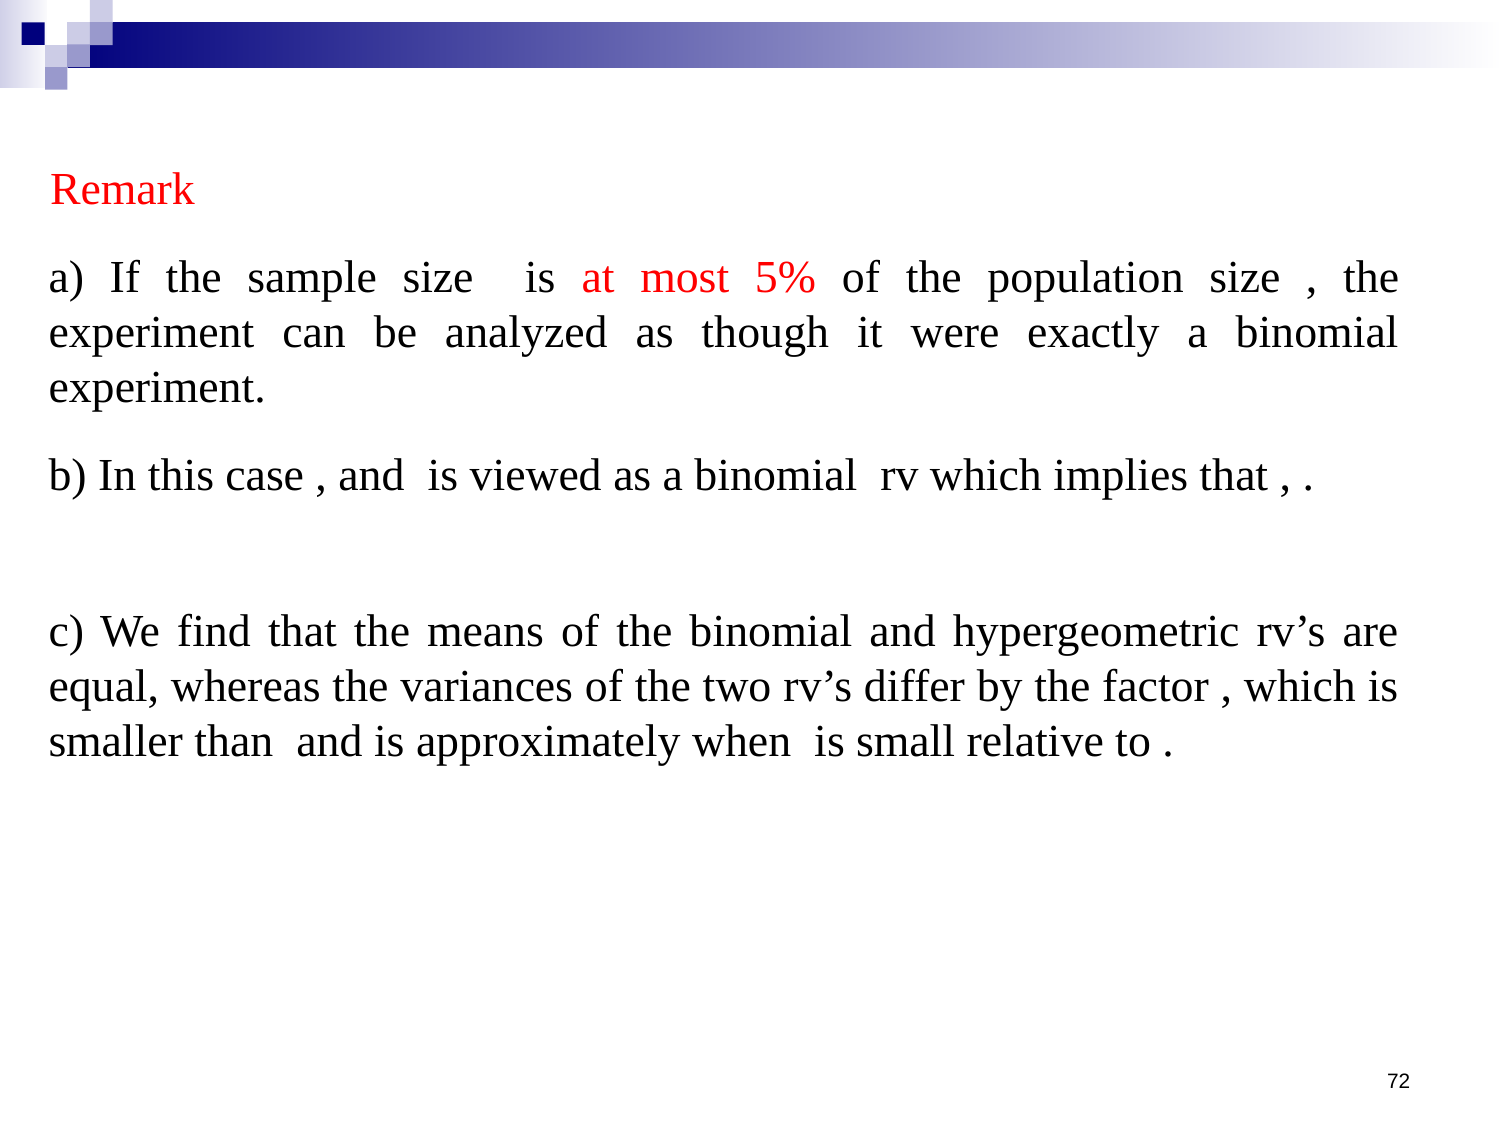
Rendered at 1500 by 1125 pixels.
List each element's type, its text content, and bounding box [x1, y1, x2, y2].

text_box Remark [35, 151, 435, 222]
slide_number 72 [1074, 1024, 1426, 1101]
